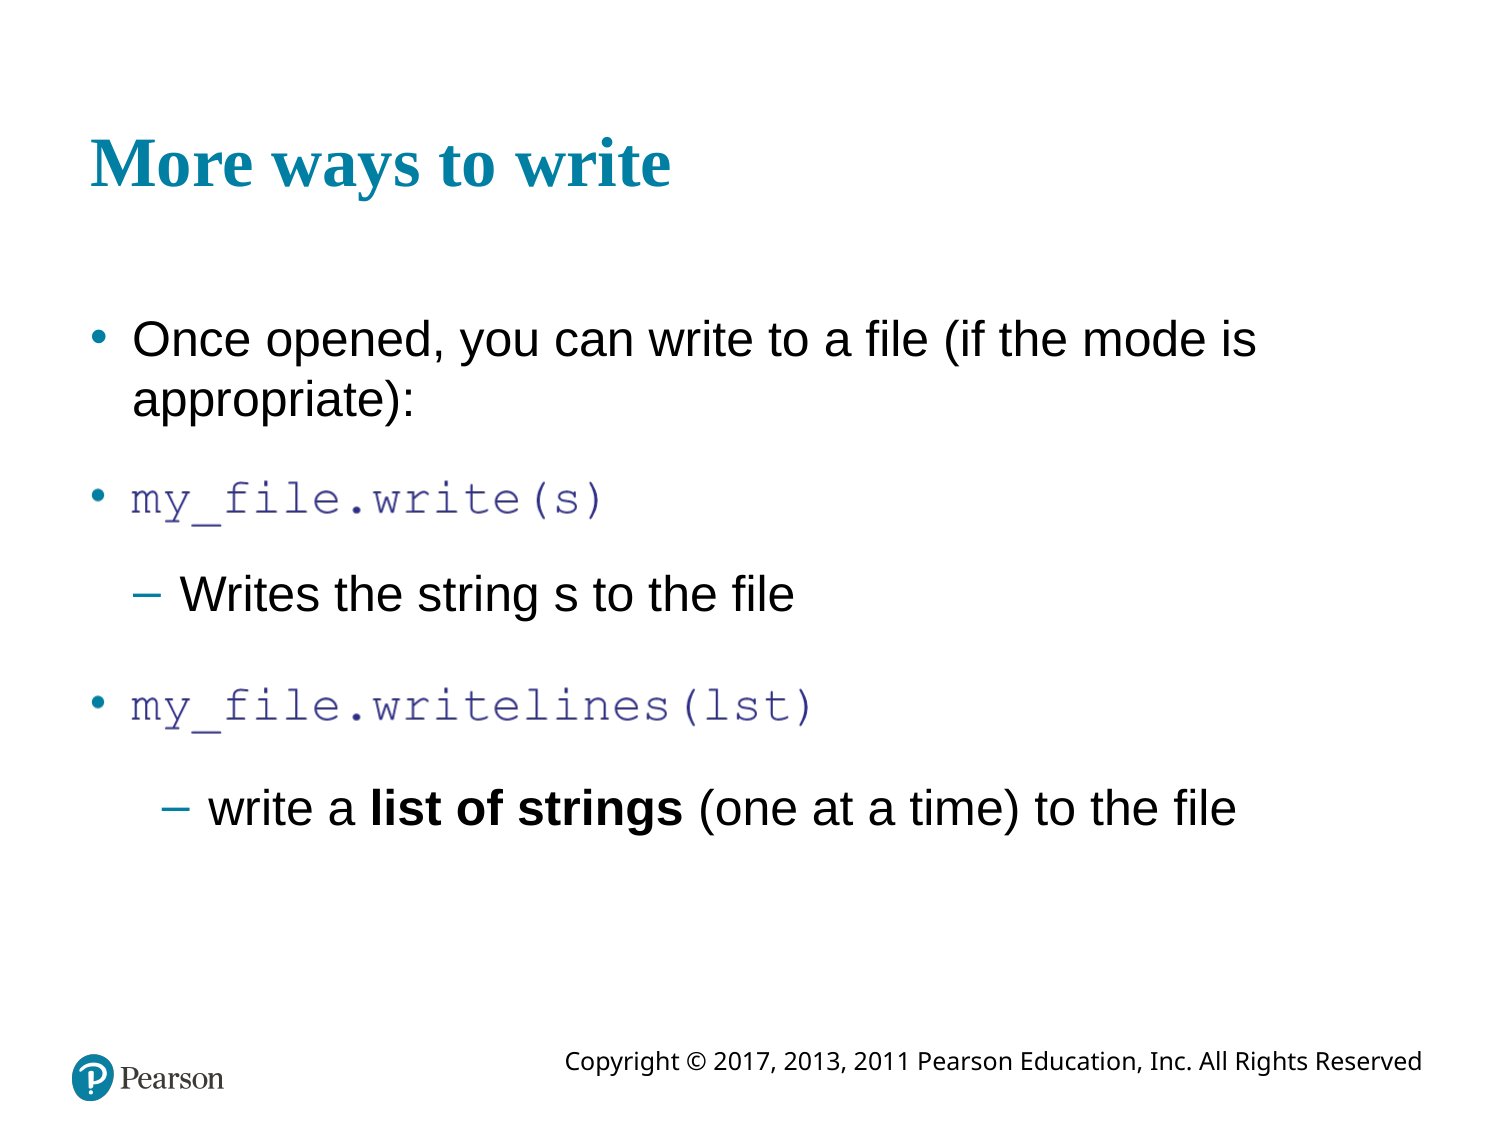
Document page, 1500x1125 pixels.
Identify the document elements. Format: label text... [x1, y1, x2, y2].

picture [60, 660, 881, 767]
list write a list of strings (one at a time) to the file [71, 760, 1422, 857]
list Once opened, you can write to a file (if the mode is appropriate): [75, 291, 1365, 446]
picture [98, 1054, 224, 1101]
picture [60, 453, 671, 559]
picture [80, 1063, 106, 1088]
list Writes the string s to the file [42, 546, 835, 620]
picture [72, 1087, 83, 1101]
title More ways to write [75, 35, 1425, 216]
picture [72, 1054, 88, 1070]
